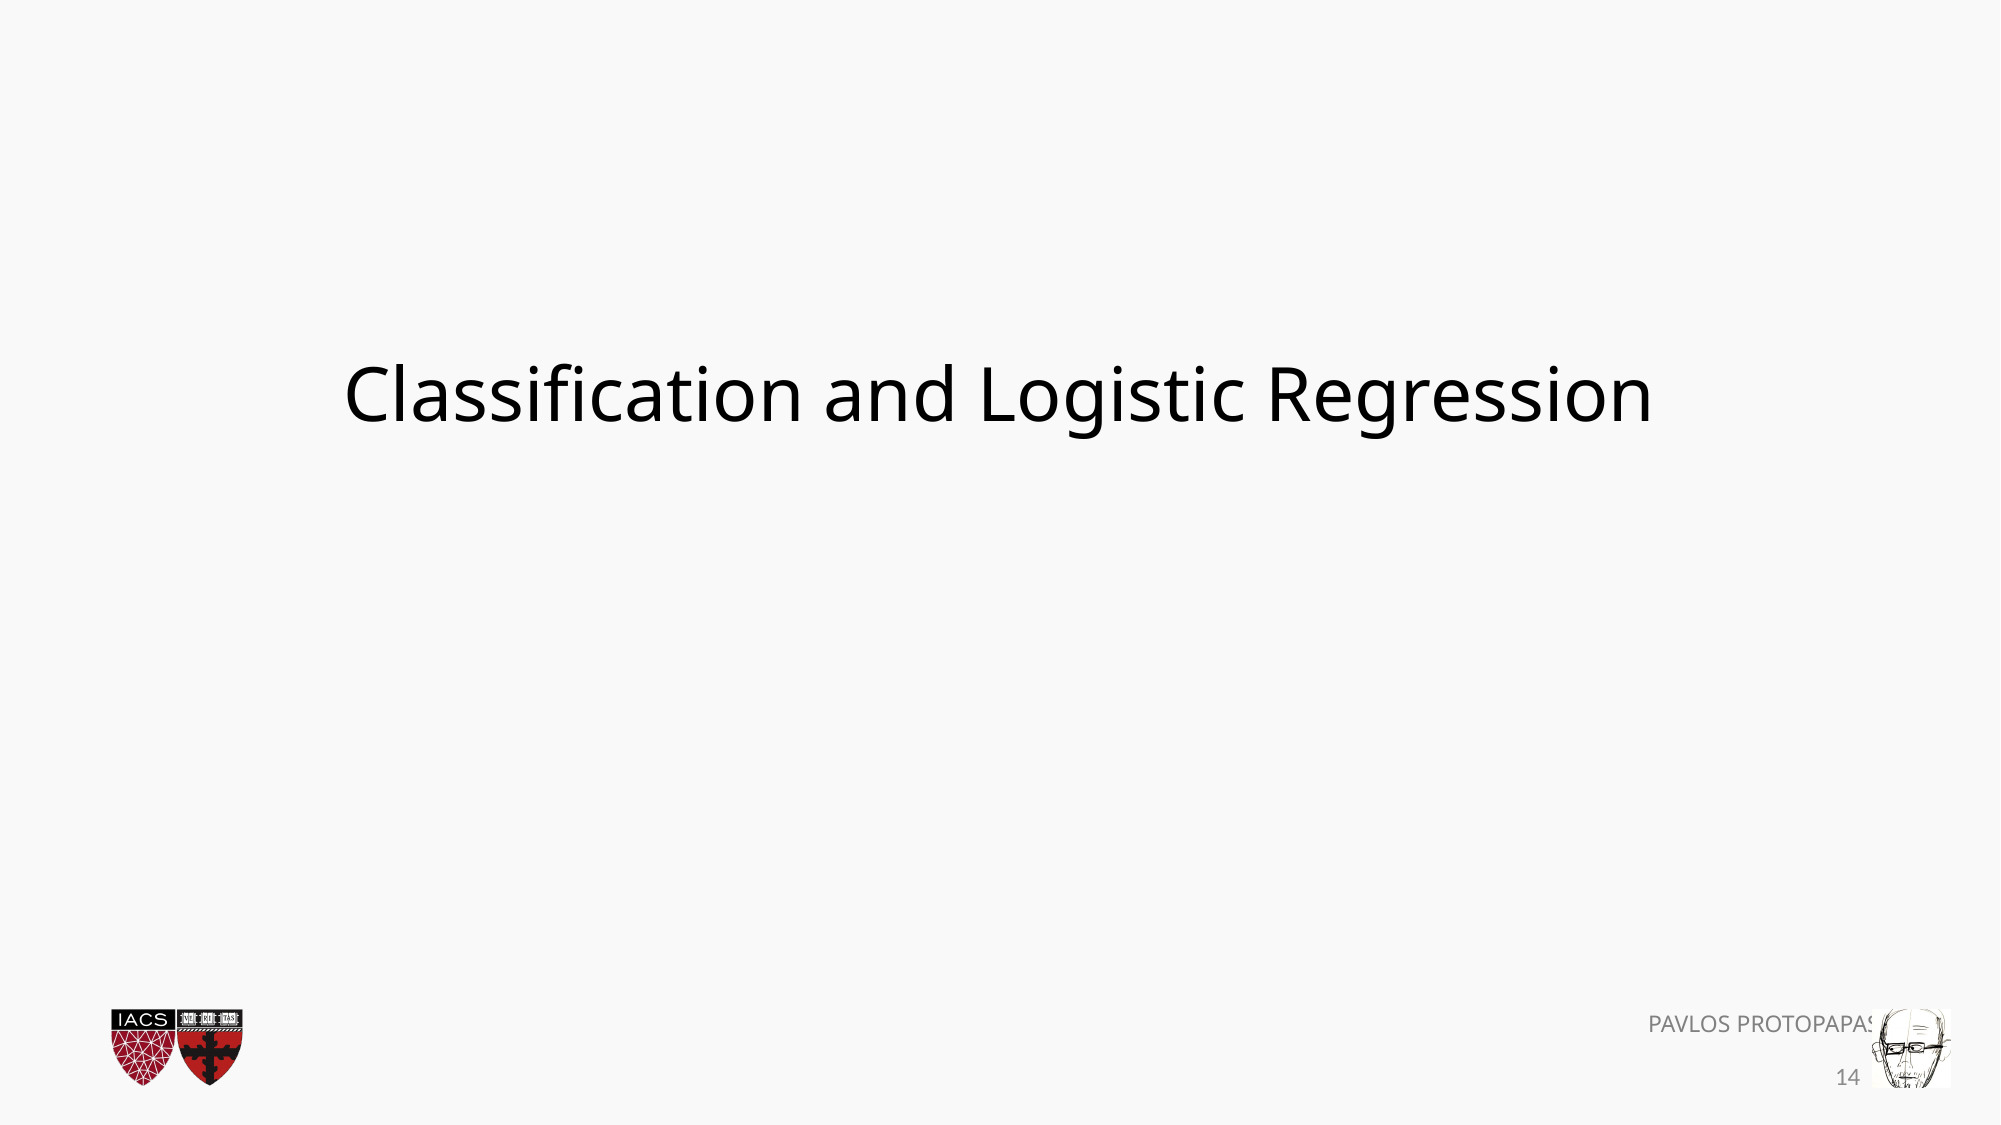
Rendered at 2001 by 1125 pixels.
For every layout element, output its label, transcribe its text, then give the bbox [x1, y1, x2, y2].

title Classification and Logistic Regression [99, 339, 1900, 465]
slide_number 14 [1408, 1045, 1876, 1105]
picture [109, 1009, 243, 1086]
picture [1872, 1009, 1951, 1088]
